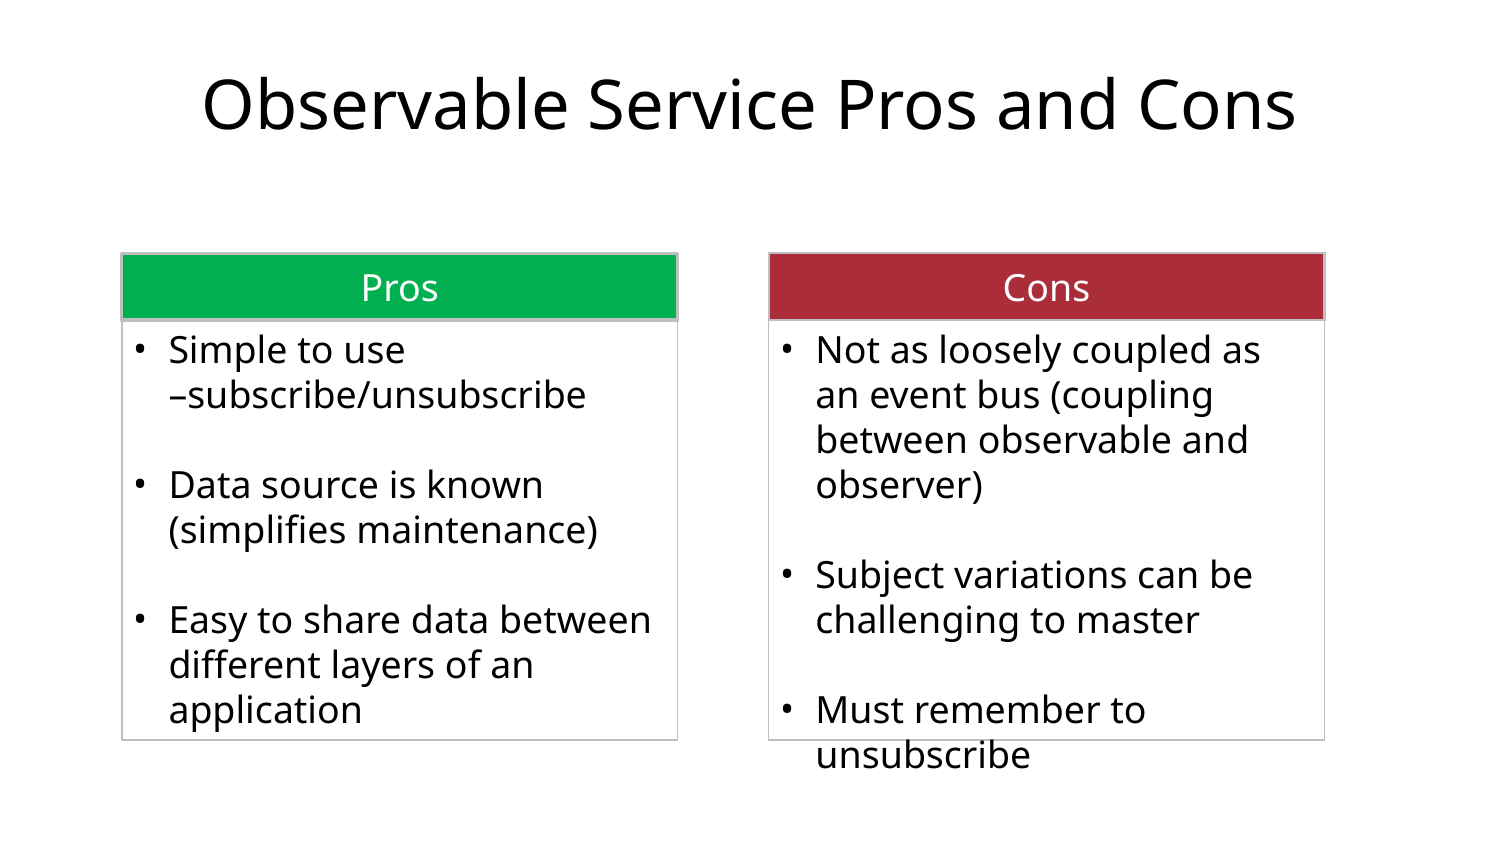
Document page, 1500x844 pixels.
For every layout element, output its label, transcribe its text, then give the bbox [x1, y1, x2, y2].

text_box Pros [121, 253, 678, 320]
text_box Not as loosely coupled as an event bus (coupling between observable and observer) Subject variations can be challenging to master Must remember to unsubscribe [768, 320, 1325, 741]
title Observable Service Pros and Cons [75, 37, 1425, 179]
text_box Cons [768, 253, 1325, 320]
text_box Simple to use –subscribe/unsubscribe Data source is known (simplifies maintenance) Easy to share data between different layers of an application [121, 320, 678, 741]
